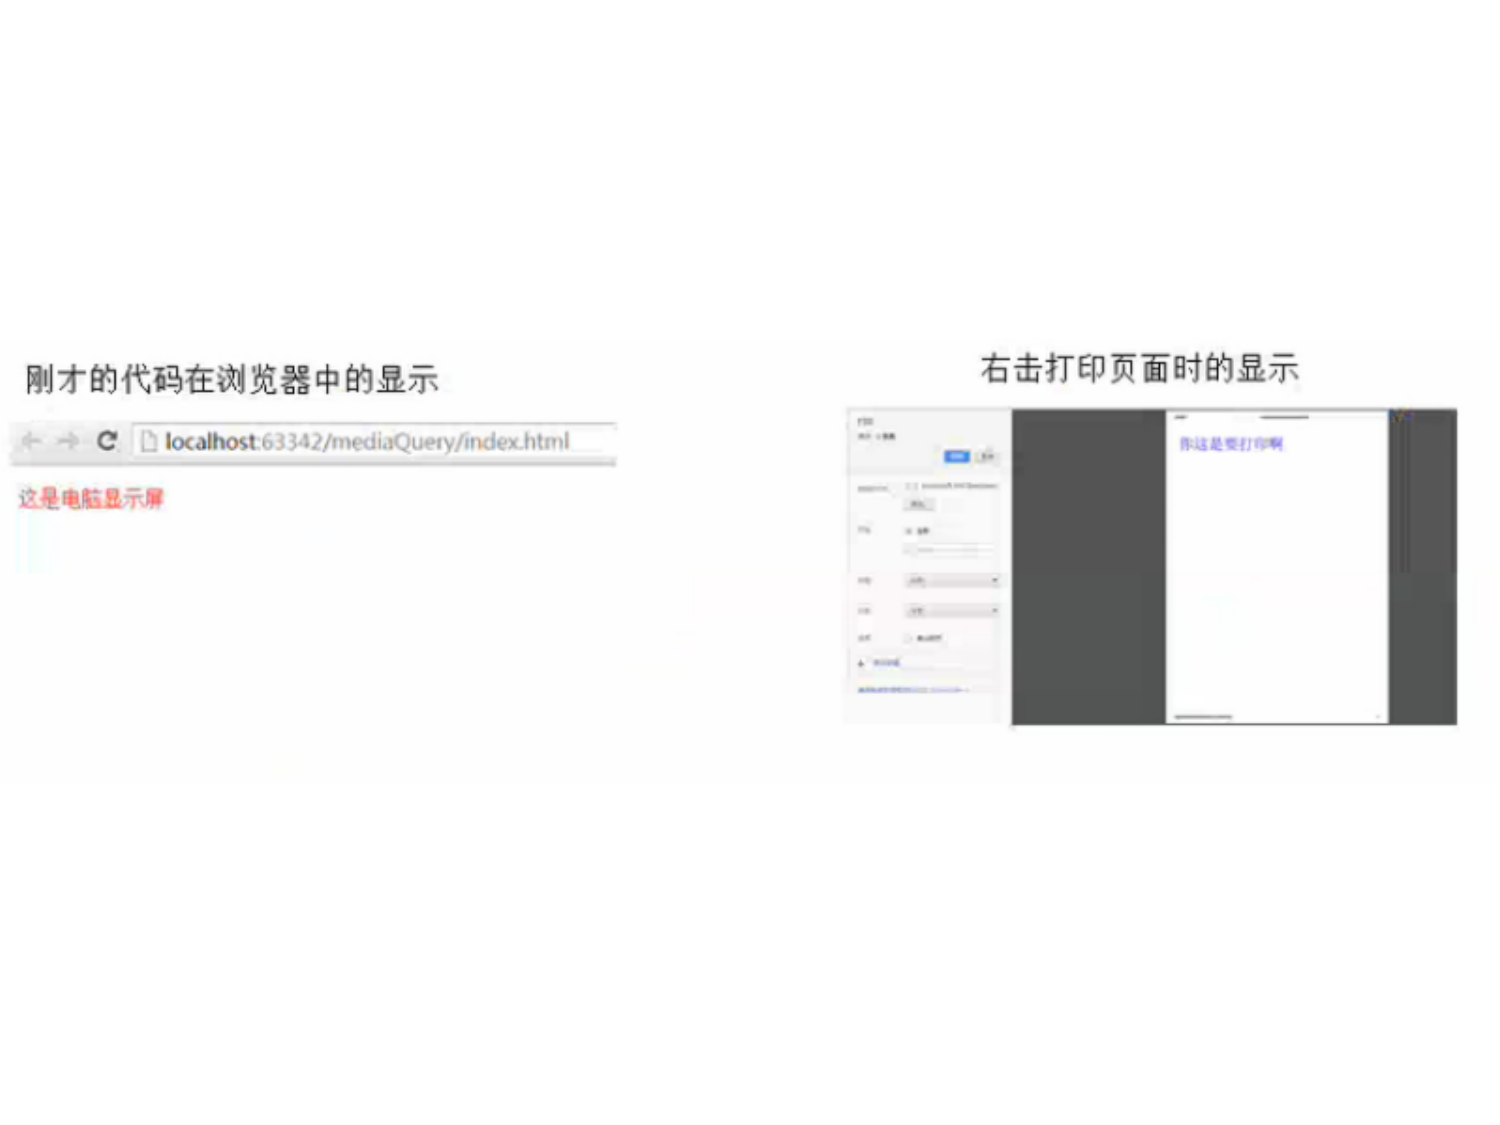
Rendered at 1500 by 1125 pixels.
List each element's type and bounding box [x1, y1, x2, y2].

picture [0, 337, 1497, 784]
